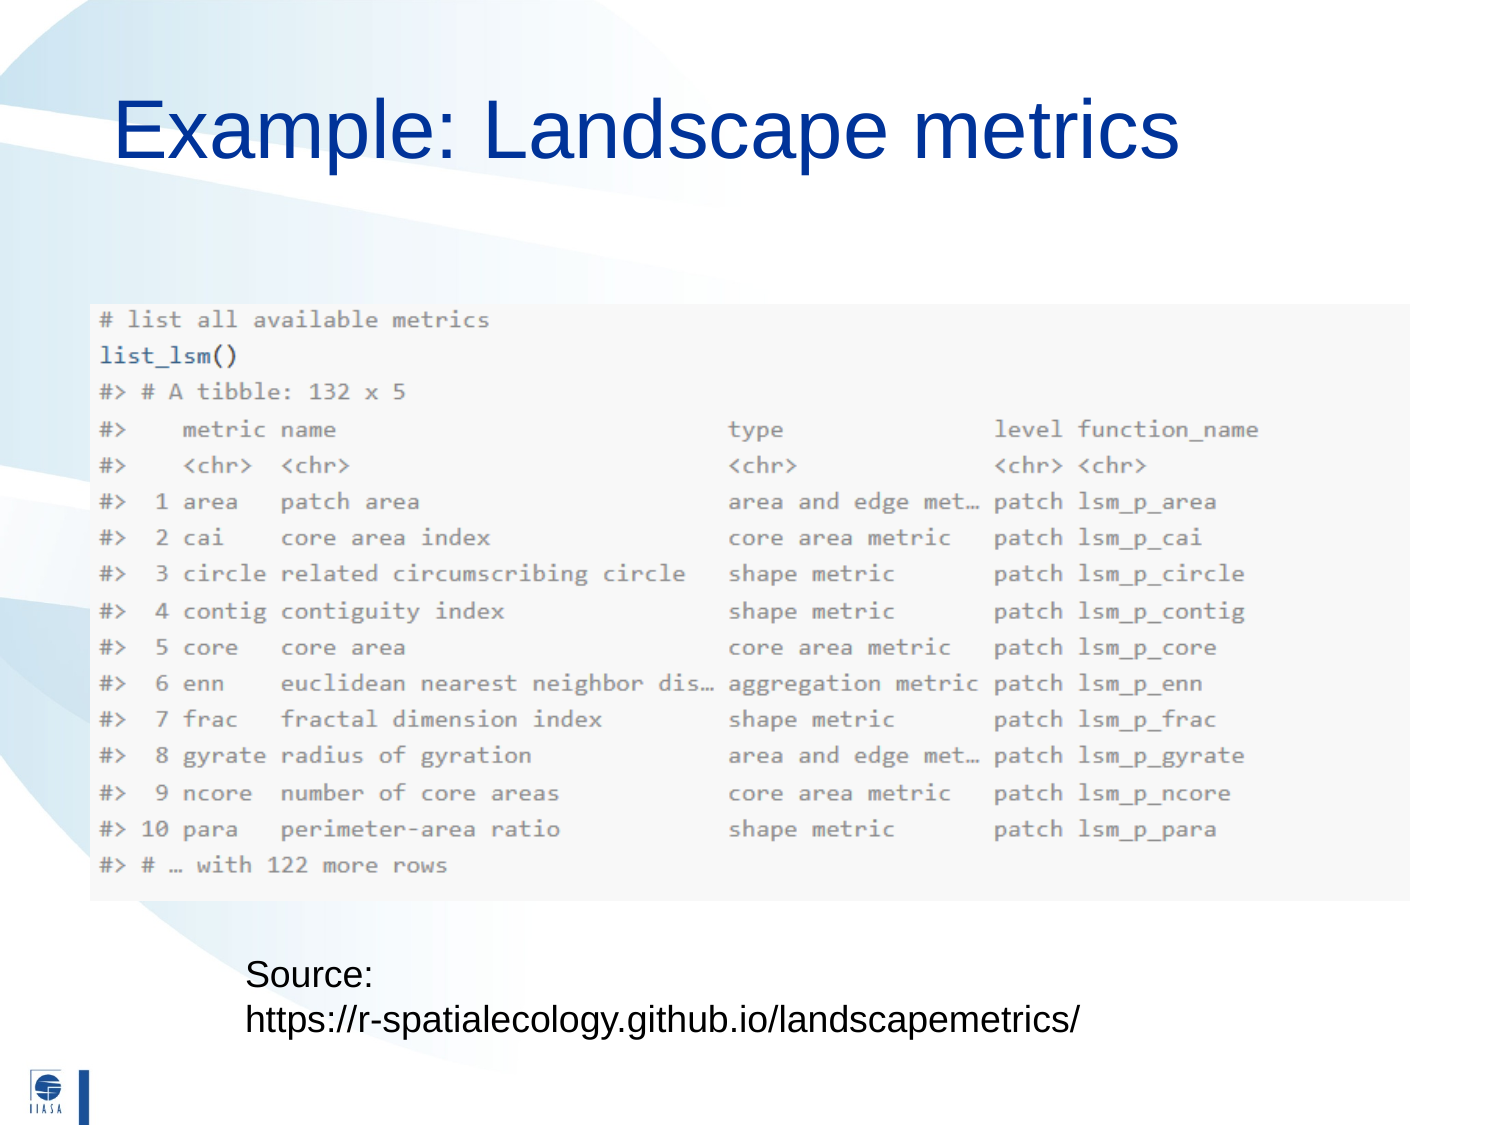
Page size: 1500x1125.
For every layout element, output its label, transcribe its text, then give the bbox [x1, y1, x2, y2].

picture [0, 0, 1500, 1125]
text_box Source: https://r-spatialecology.github.io/landscapemetrics/ [230, 942, 1258, 1048]
title Example: Landscape metrics [111, 74, 1425, 263]
